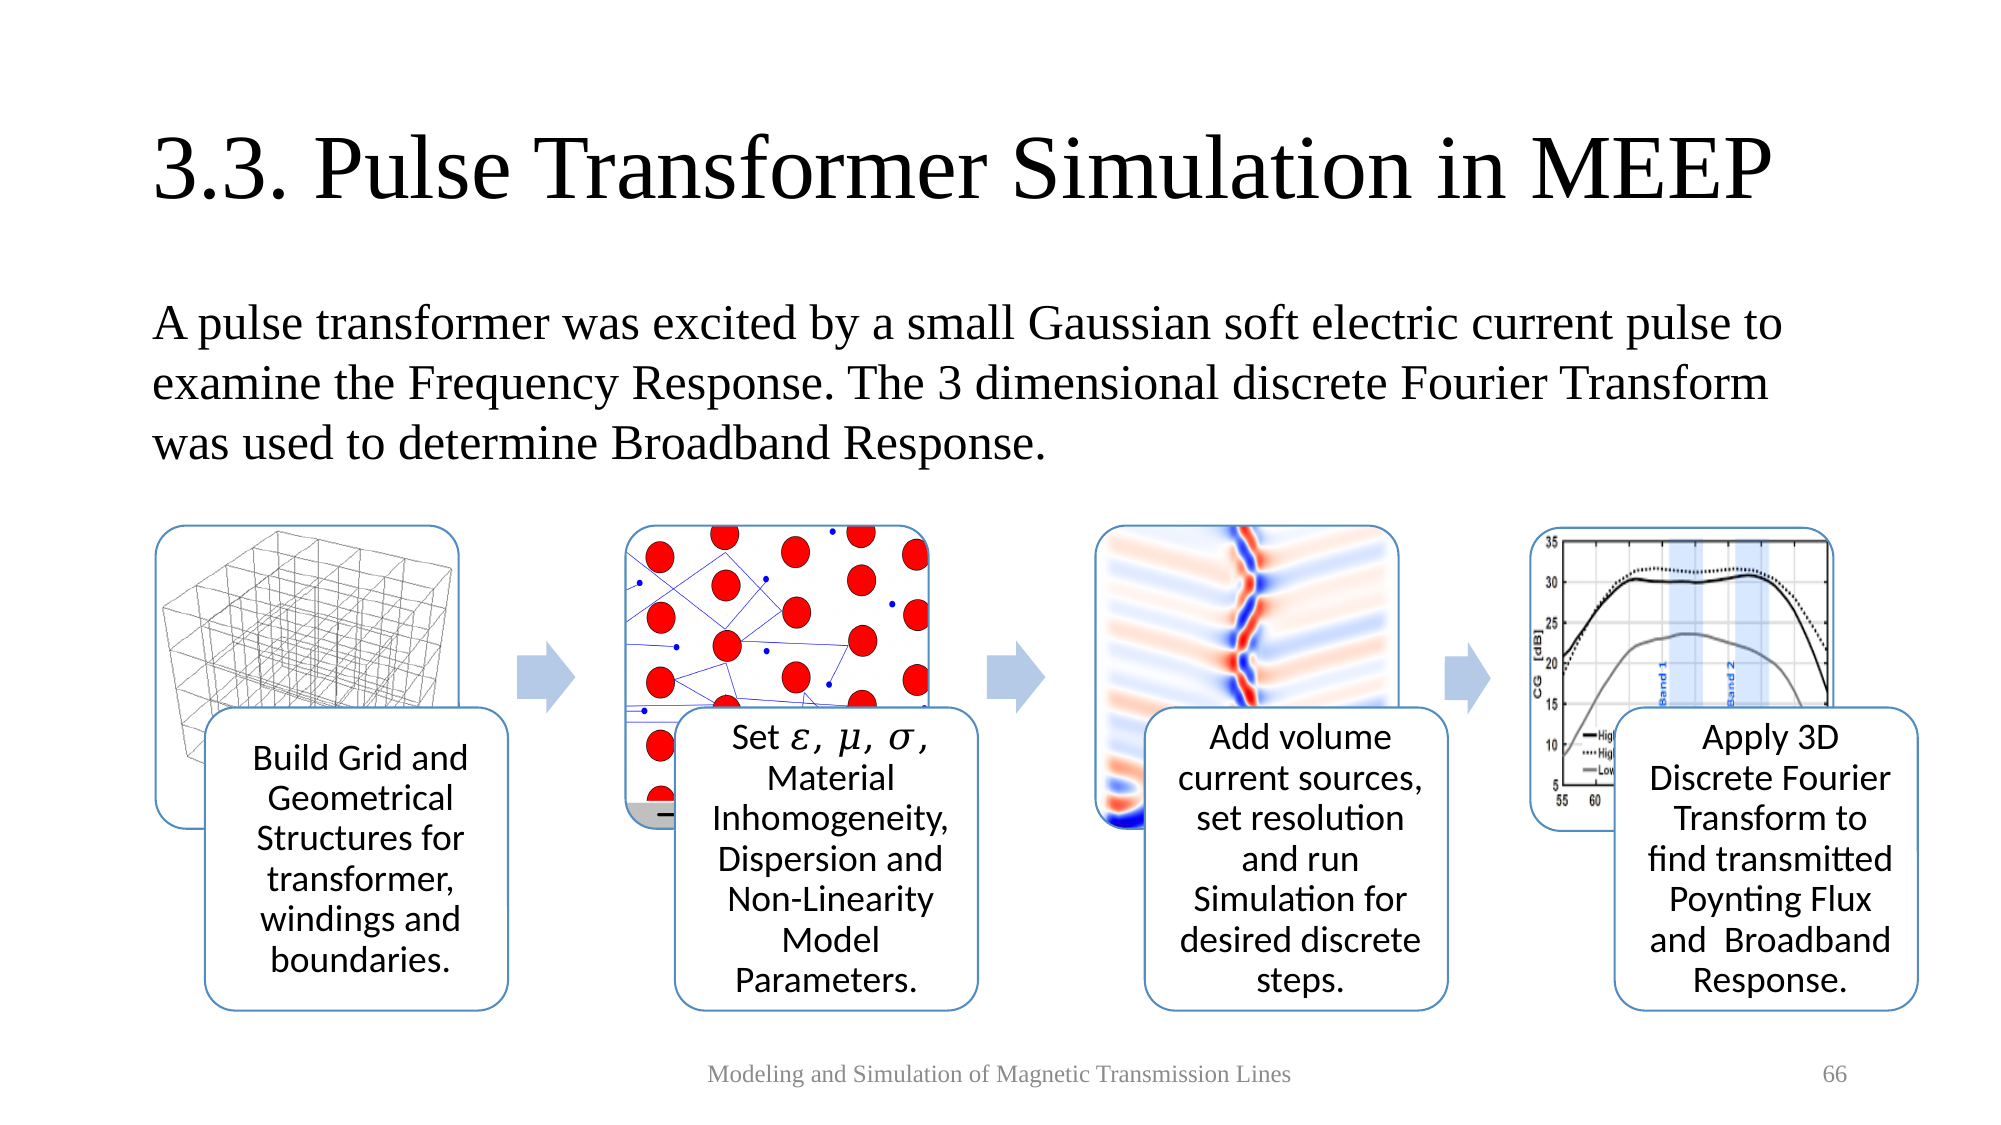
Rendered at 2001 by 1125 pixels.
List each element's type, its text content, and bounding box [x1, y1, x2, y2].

title 3.3. Pulse Transformer Simulation in MEEP [137, 59, 1863, 278]
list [155, 411, 1918, 1125]
text_box A pulse transformer was excited by a small Gaussian soft electric current pulse to examine the Frequency Response. The 3 dimensional discrete Fourier Transform was used to determine Broadband Response. [137, 282, 1842, 538]
